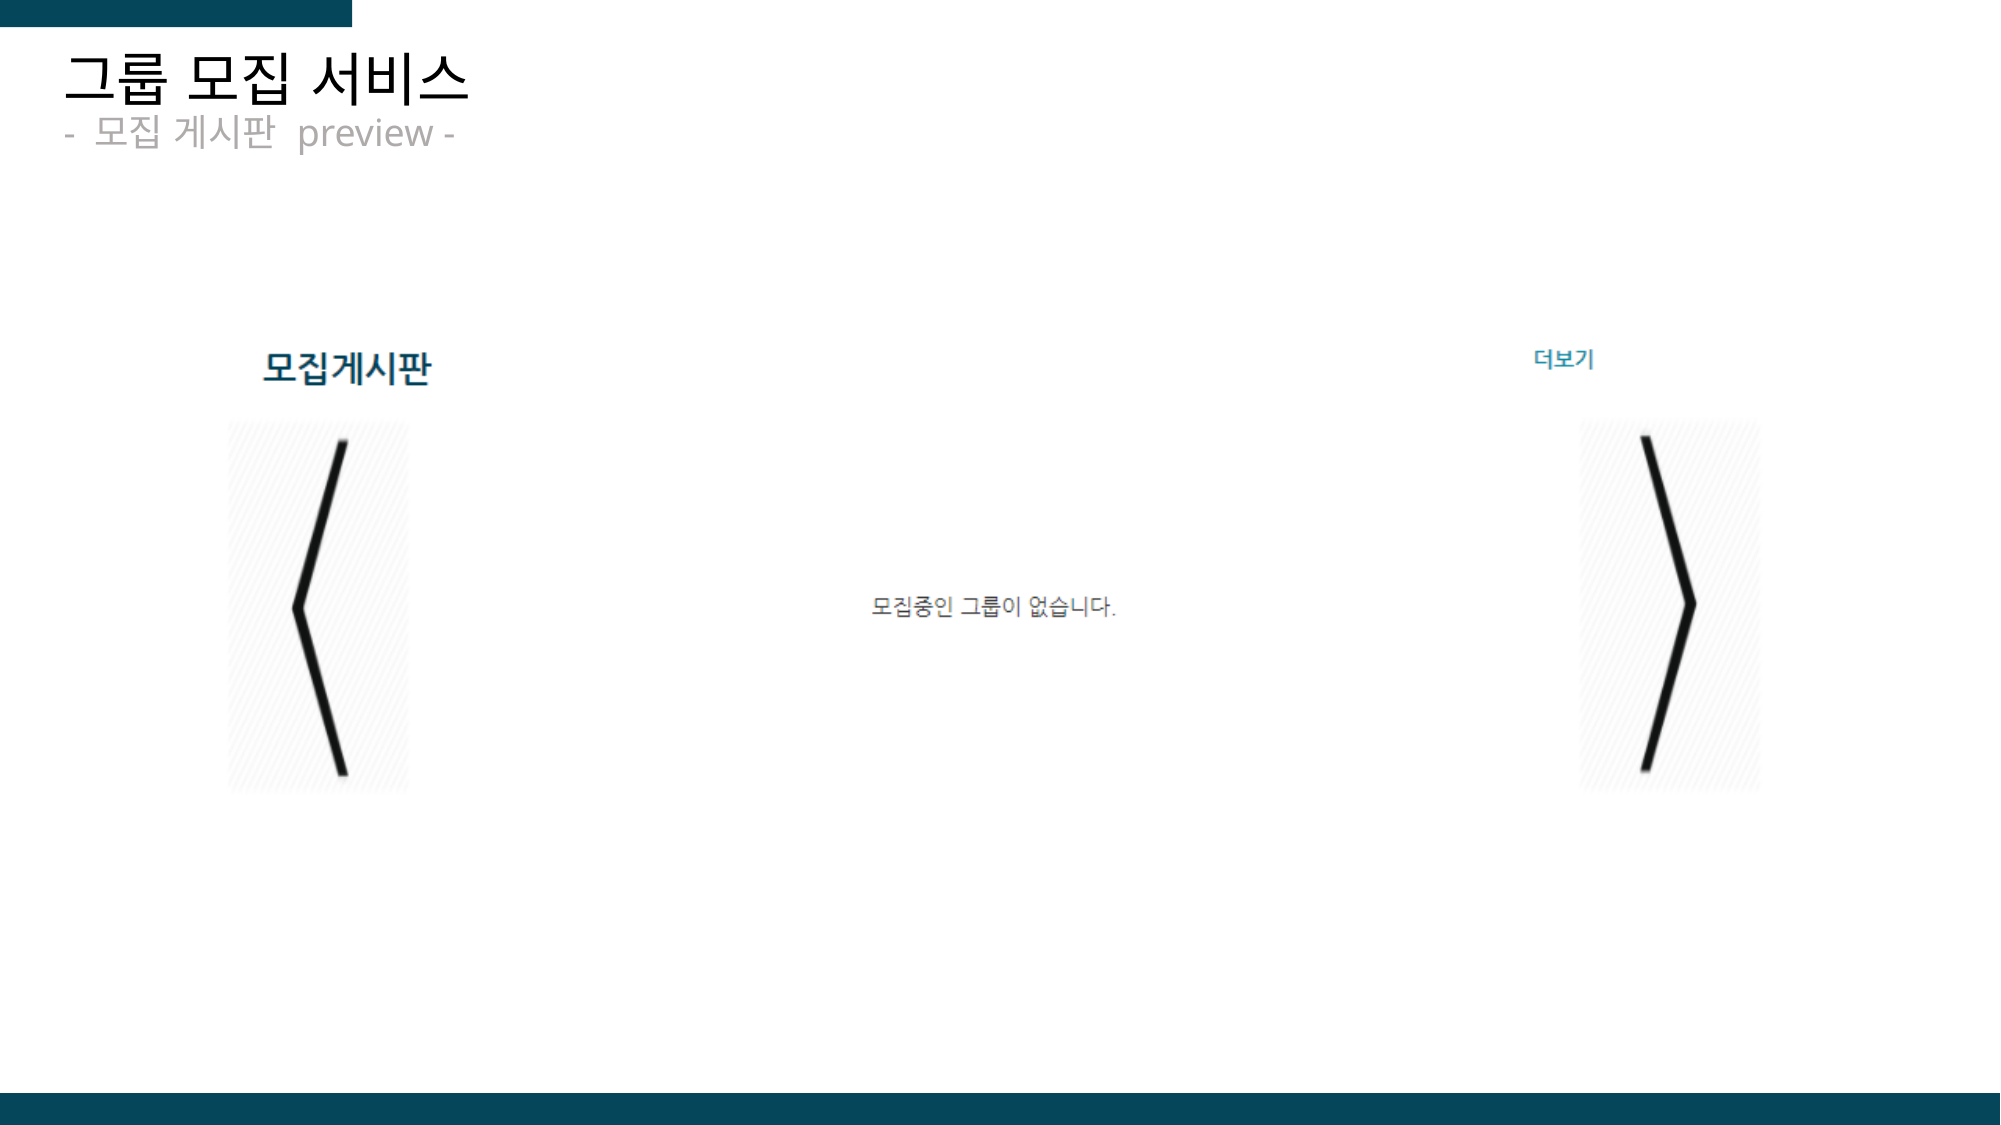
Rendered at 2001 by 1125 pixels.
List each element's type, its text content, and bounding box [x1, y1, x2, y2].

picture [202, 276, 1798, 849]
title 그룹 모집 서비스 - 모집 게시판 preview - [48, 43, 828, 110]
